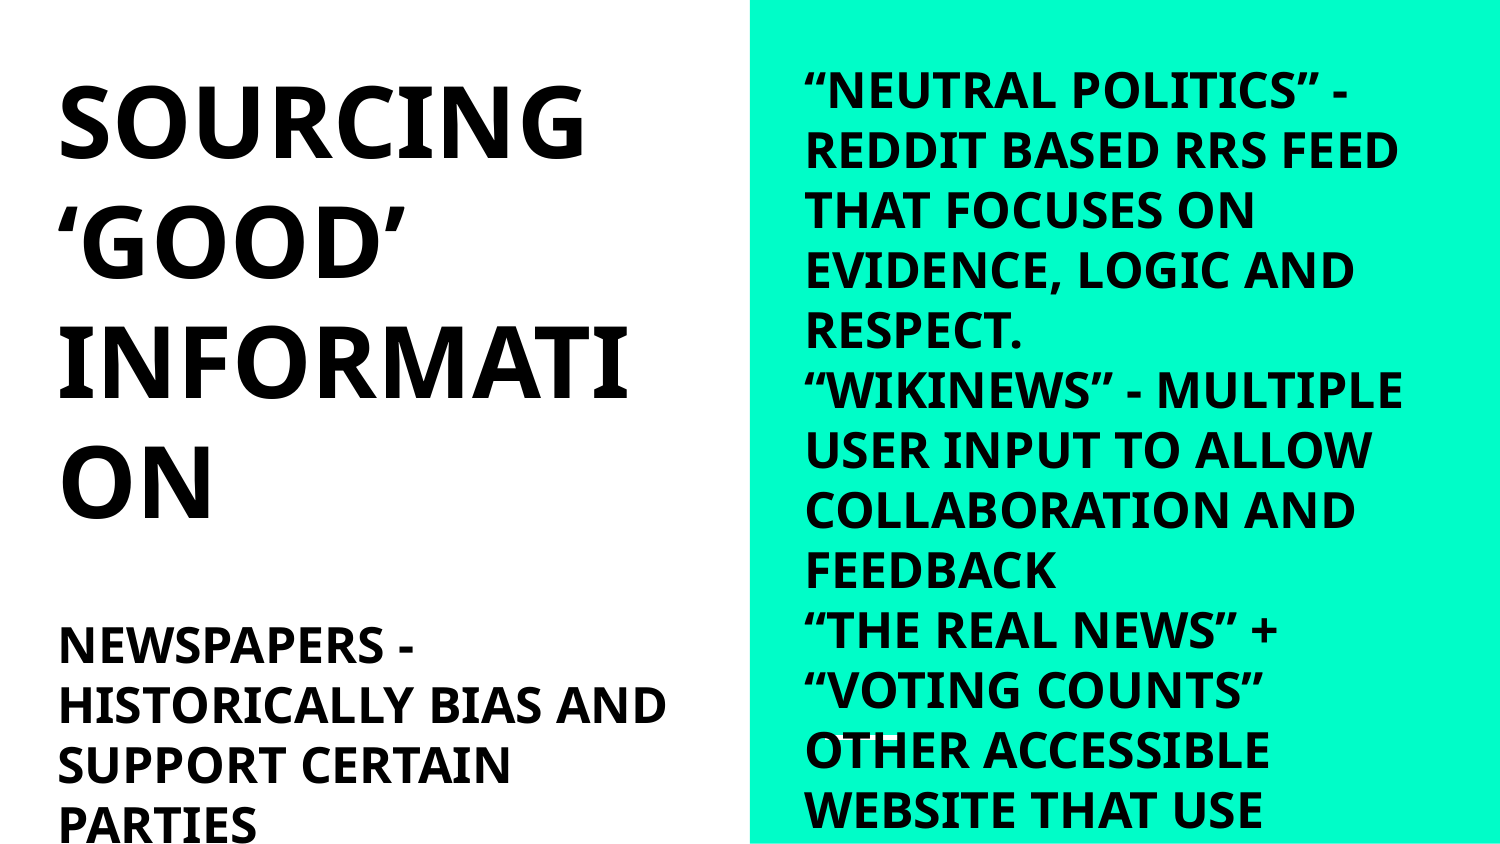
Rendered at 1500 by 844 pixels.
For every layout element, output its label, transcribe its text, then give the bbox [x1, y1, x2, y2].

text_box “NEUTRAL POLITICS” - REDDIT BASED RRS FEED THAT FOCUSES ON EVIDENCE, LOGIC AND RESPECT. “WIKINEWS” - MULTIPLE USER INPUT TO ALLOW COLLABORATION AND FEEDBACK “THE REAL NEWS” + “VOTING COUNTS” OTHER ACCESSIBLE WEBSITE THAT USE RELIABLE FACT BASED SOURCES NEEDS TO - ENCOURAGE ENGAGEMENT BE INFORMATIVE BUT NOT HAVE AN AGENDA FACTUAL INFORMATION [789, 43, 1455, 787]
text_box SOURCING ‘GOOD’ INFORMATION NEWSPAPERS - HISTORICALLY BIAS AND SUPPORT CERTAIN PARTIES NEWS COVERAGE - OFTEN BIAS/FOCUSES ON CERTAIN AREAS SOCIAL MEDIA - LARGELY OPINION AND NOT FACT BASED/ANYONE CAN CONTRIBUTE WHICH HAS PROS AND CONS [42, 43, 708, 787]
